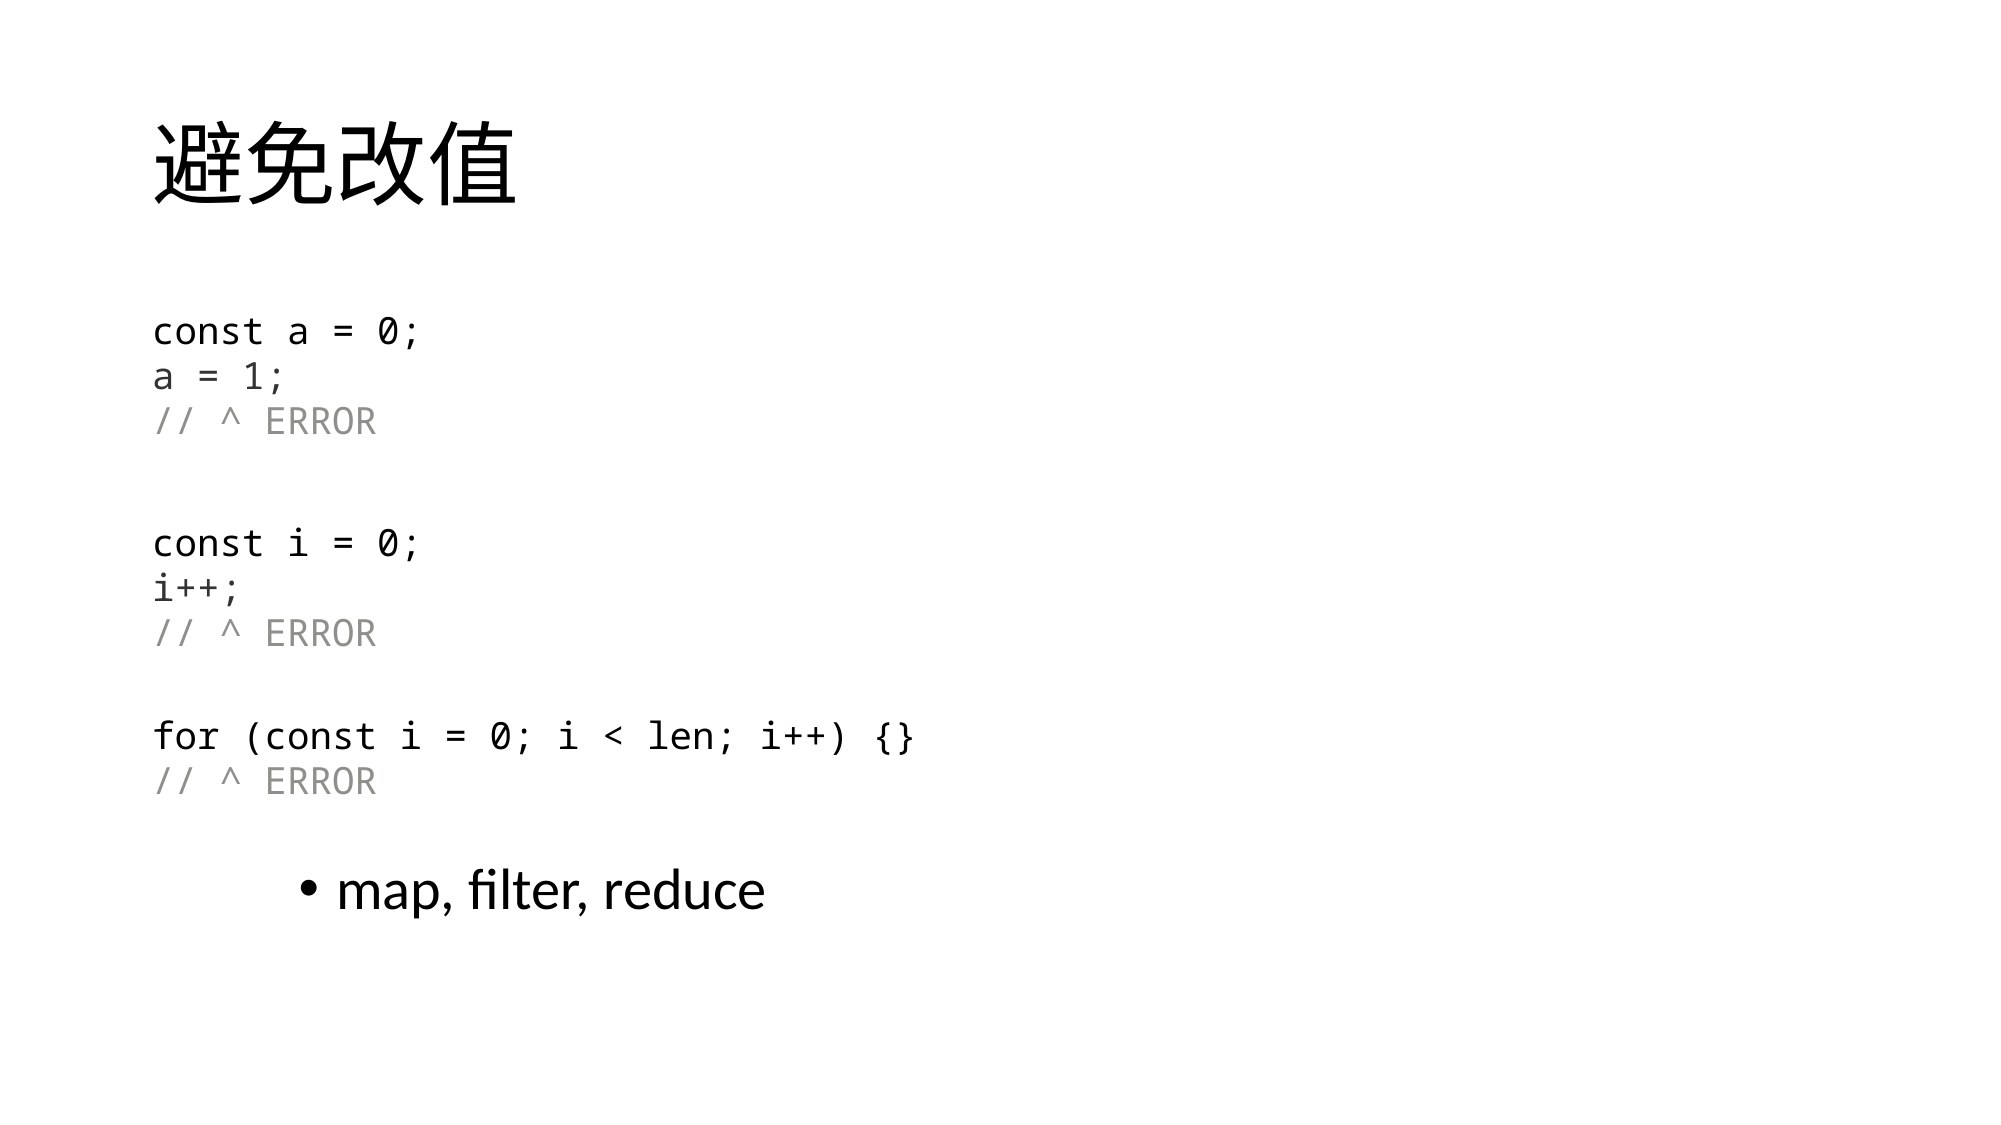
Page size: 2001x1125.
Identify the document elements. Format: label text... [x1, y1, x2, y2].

list map, filter, reduce [283, 851, 1055, 963]
text_box for (const i = 0; i < len; i++) {} // ^ ERROR [137, 704, 968, 810]
title 避免改值 [137, 59, 1863, 278]
text_box const i = 0; i++; // ^ ERROR [137, 511, 611, 662]
text_box const a = 0; a = 1; // ^ ERROR [137, 299, 611, 450]
